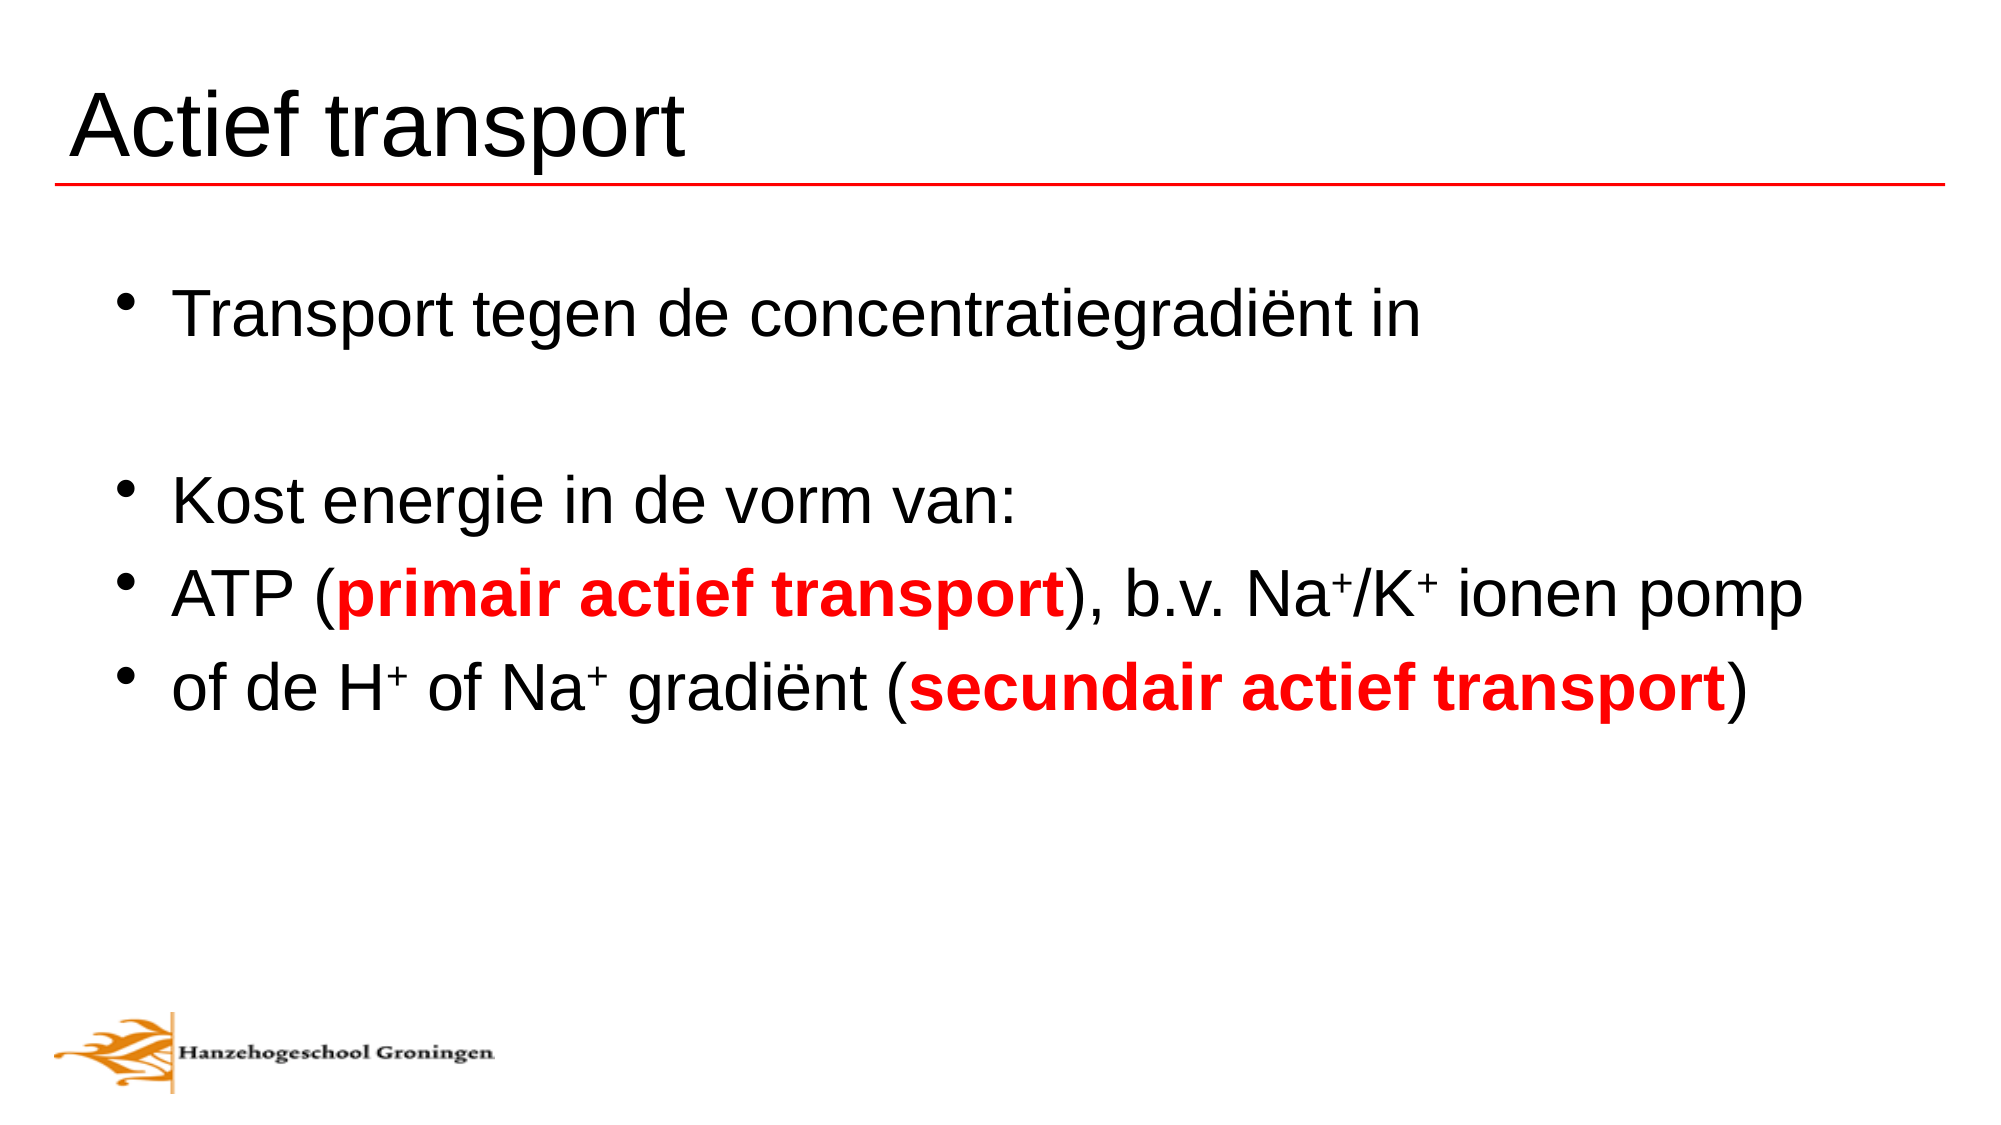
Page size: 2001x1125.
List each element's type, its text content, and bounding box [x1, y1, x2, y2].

title Actief transport [54, 54, 1946, 185]
list Transport tegen de concentratiegradiënt in Kost energie in de vorm van: ATP (primair actief transport), b.v. Na+/K+ ionen pomp of de H+ of Na+ gradiënt (secundair actief transport) [99, 262, 1900, 1005]
picture [54, 1012, 495, 1094]
